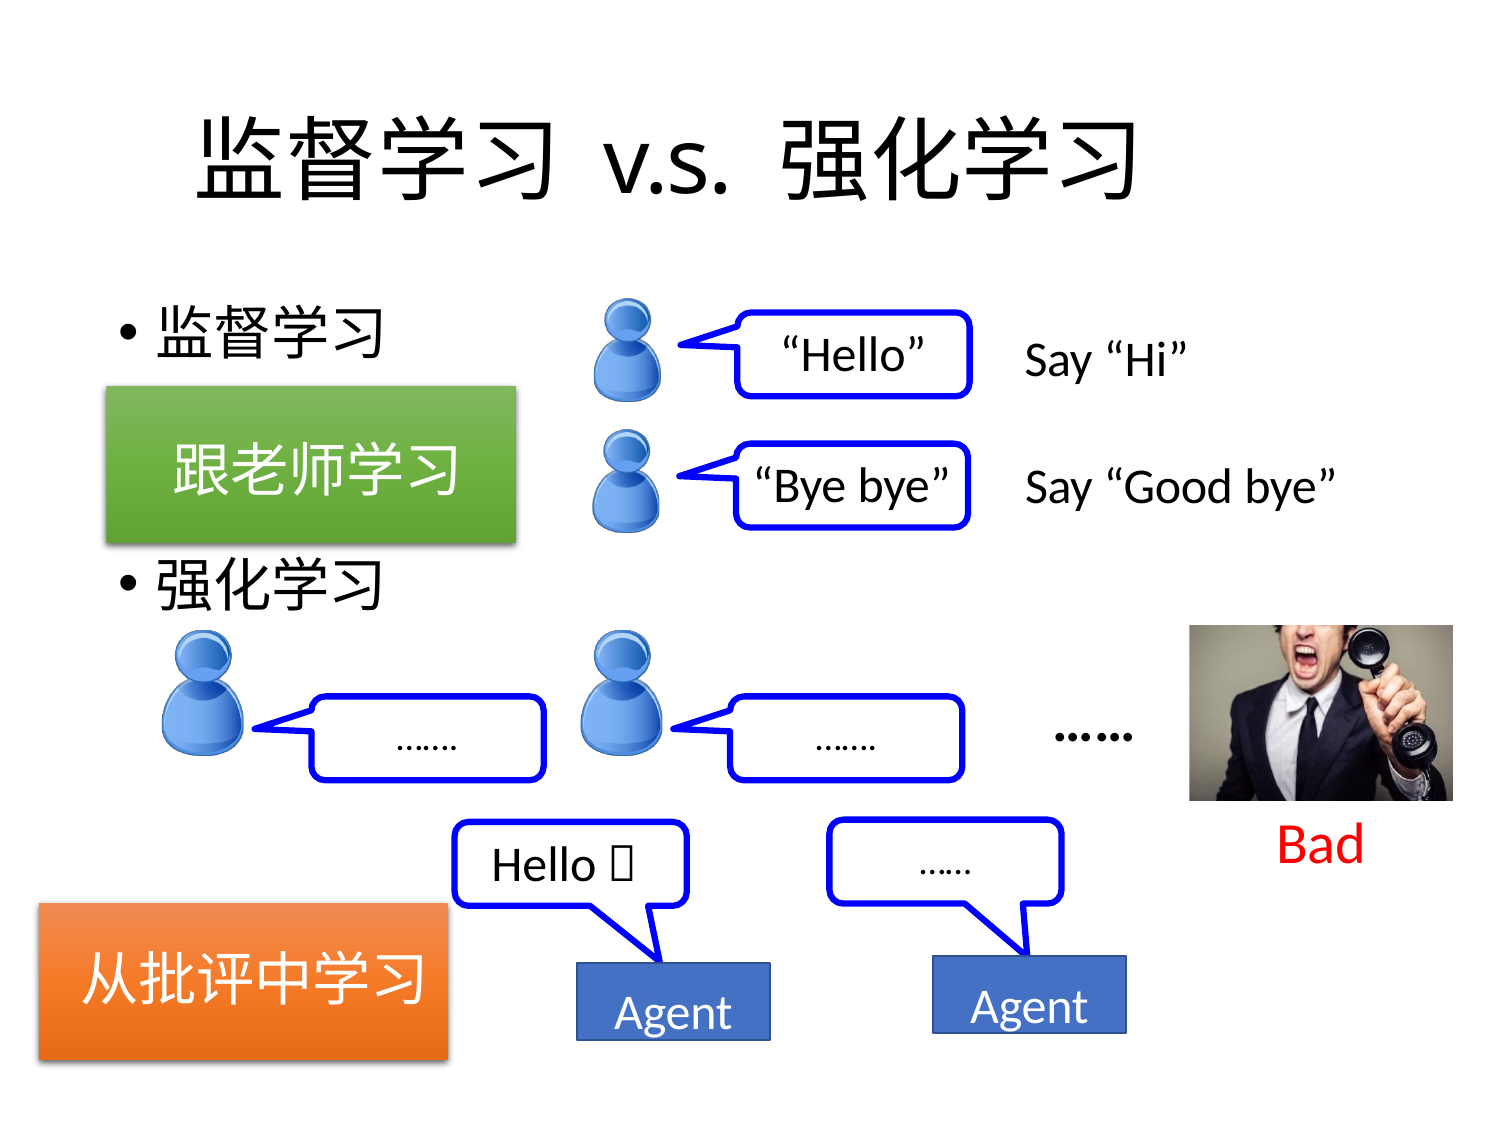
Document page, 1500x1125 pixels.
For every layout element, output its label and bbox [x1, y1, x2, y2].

text_box [577, 963, 771, 1041]
text_box [593, 298, 661, 402]
text_box [679, 443, 969, 528]
text_box [161, 630, 244, 756]
text_box [1022, 451, 1343, 514]
text_box [29, 821, 687, 1099]
text_box [673, 696, 963, 781]
text_box [680, 312, 970, 397]
text_box [1274, 802, 1369, 875]
text_box [1189, 625, 1453, 801]
text_box [254, 696, 544, 781]
text_box [1050, 681, 1138, 754]
text_box [1022, 324, 1192, 387]
text_box [592, 429, 660, 533]
text_box [96, 369, 536, 618]
text_box [115, 294, 417, 367]
title [116, 100, 1220, 291]
text_box [580, 630, 663, 756]
text_box [829, 819, 1127, 1034]
